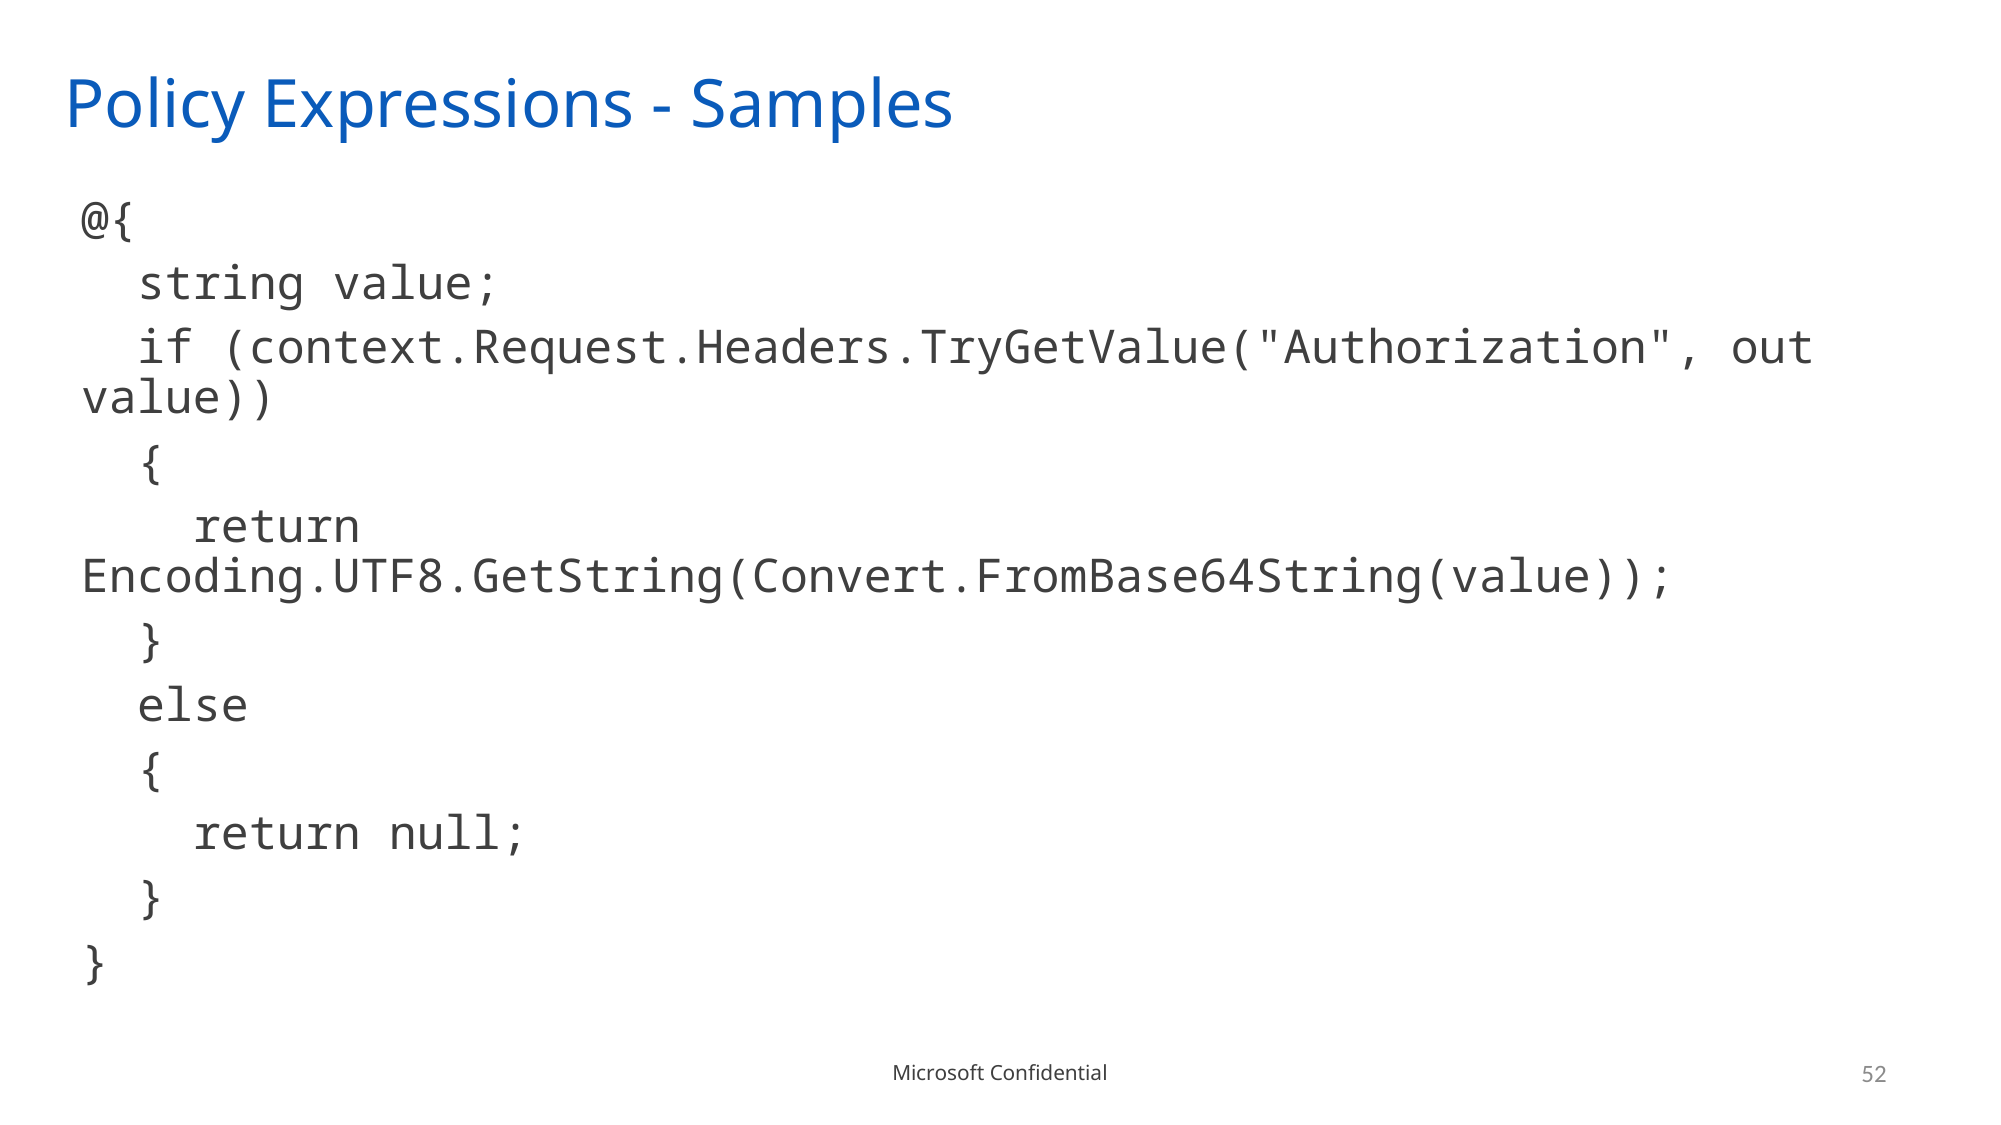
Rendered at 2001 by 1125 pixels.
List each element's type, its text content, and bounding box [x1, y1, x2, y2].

slide_number 52 [1451, 1042, 1902, 1103]
title Policy Expressions - Samples [49, 49, 1899, 162]
list @{ string value; if (context.Request.Headers.TryGetValue("Authorization", out value)) { return Encoding.UTF8.GetString(Convert.FromBase64String(value)); } else { return null; } } [66, 187, 1899, 1001]
